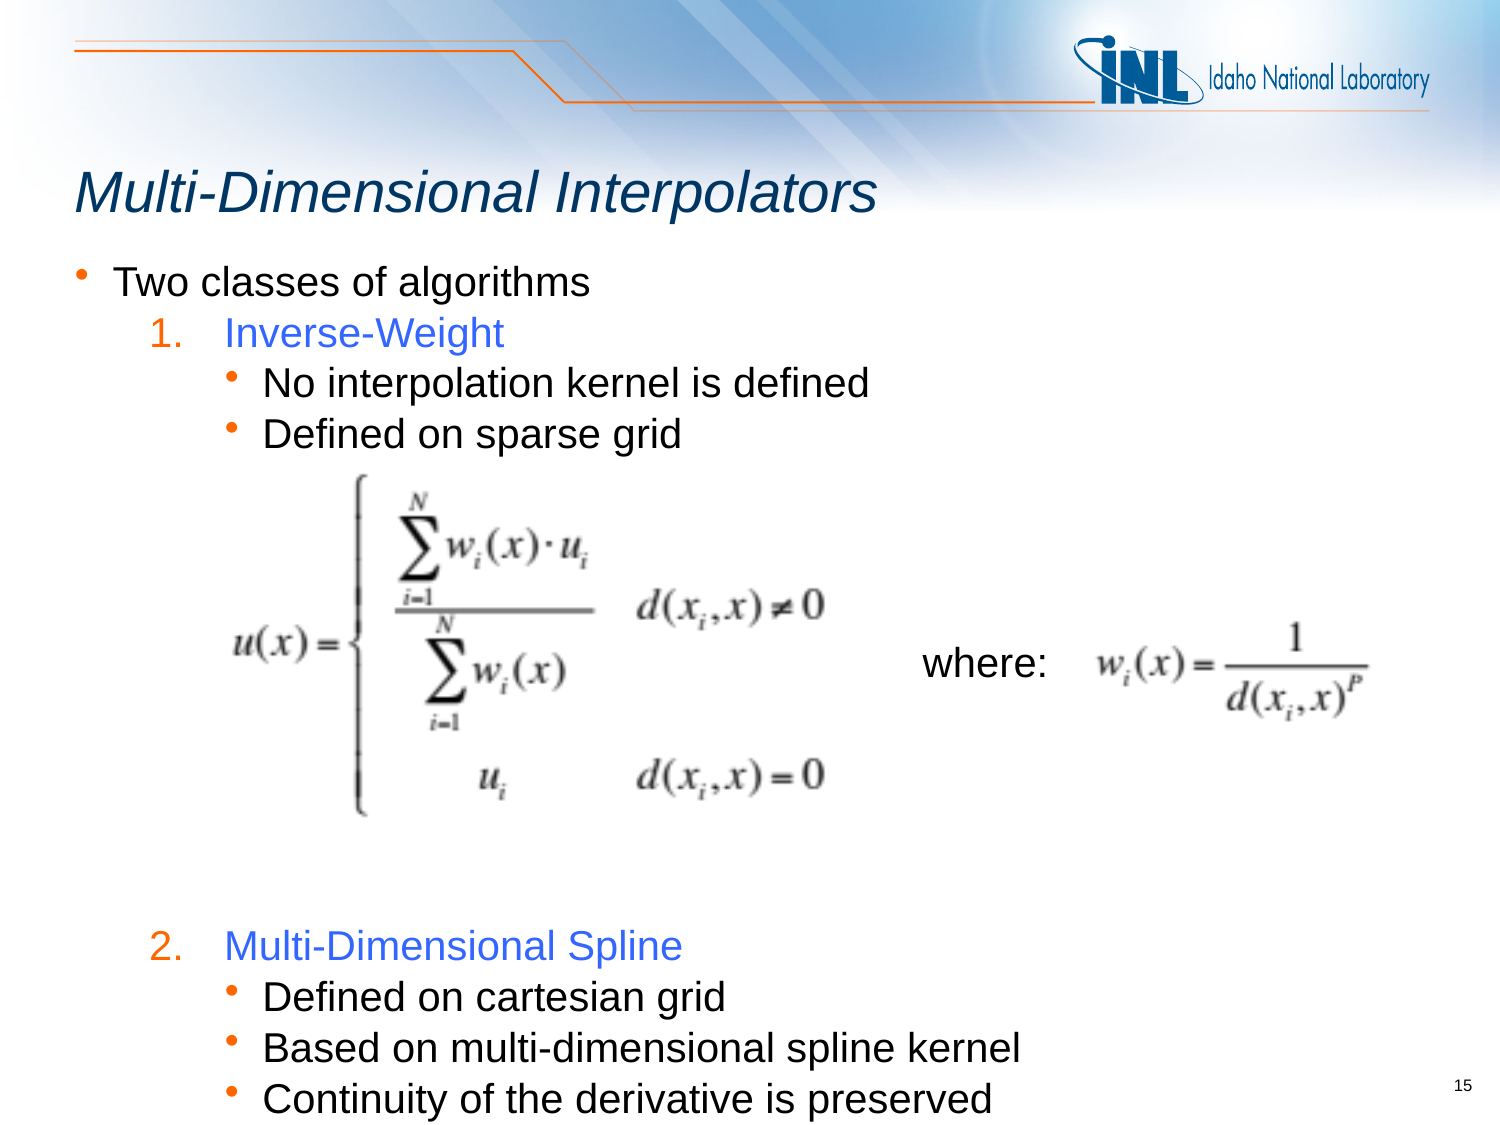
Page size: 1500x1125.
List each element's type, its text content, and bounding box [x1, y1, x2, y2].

slide_number 15 [1429, 1074, 1473, 1096]
title Multi-Dimensional Interpolators [74, 164, 1426, 227]
picture [0, 0, 1500, 1125]
text_box where: [907, 628, 1064, 693]
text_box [1091, 609, 1374, 726]
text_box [228, 466, 855, 821]
list Two classes of algorithms Inverse-Weight No interpolation kernel is defined Defined on sparse grid Multi-Dimensional Spline Defined on cartesian grid Based on multi-dimensional spline kernel Continuity of the derivative is preserved [74, 261, 1426, 1005]
